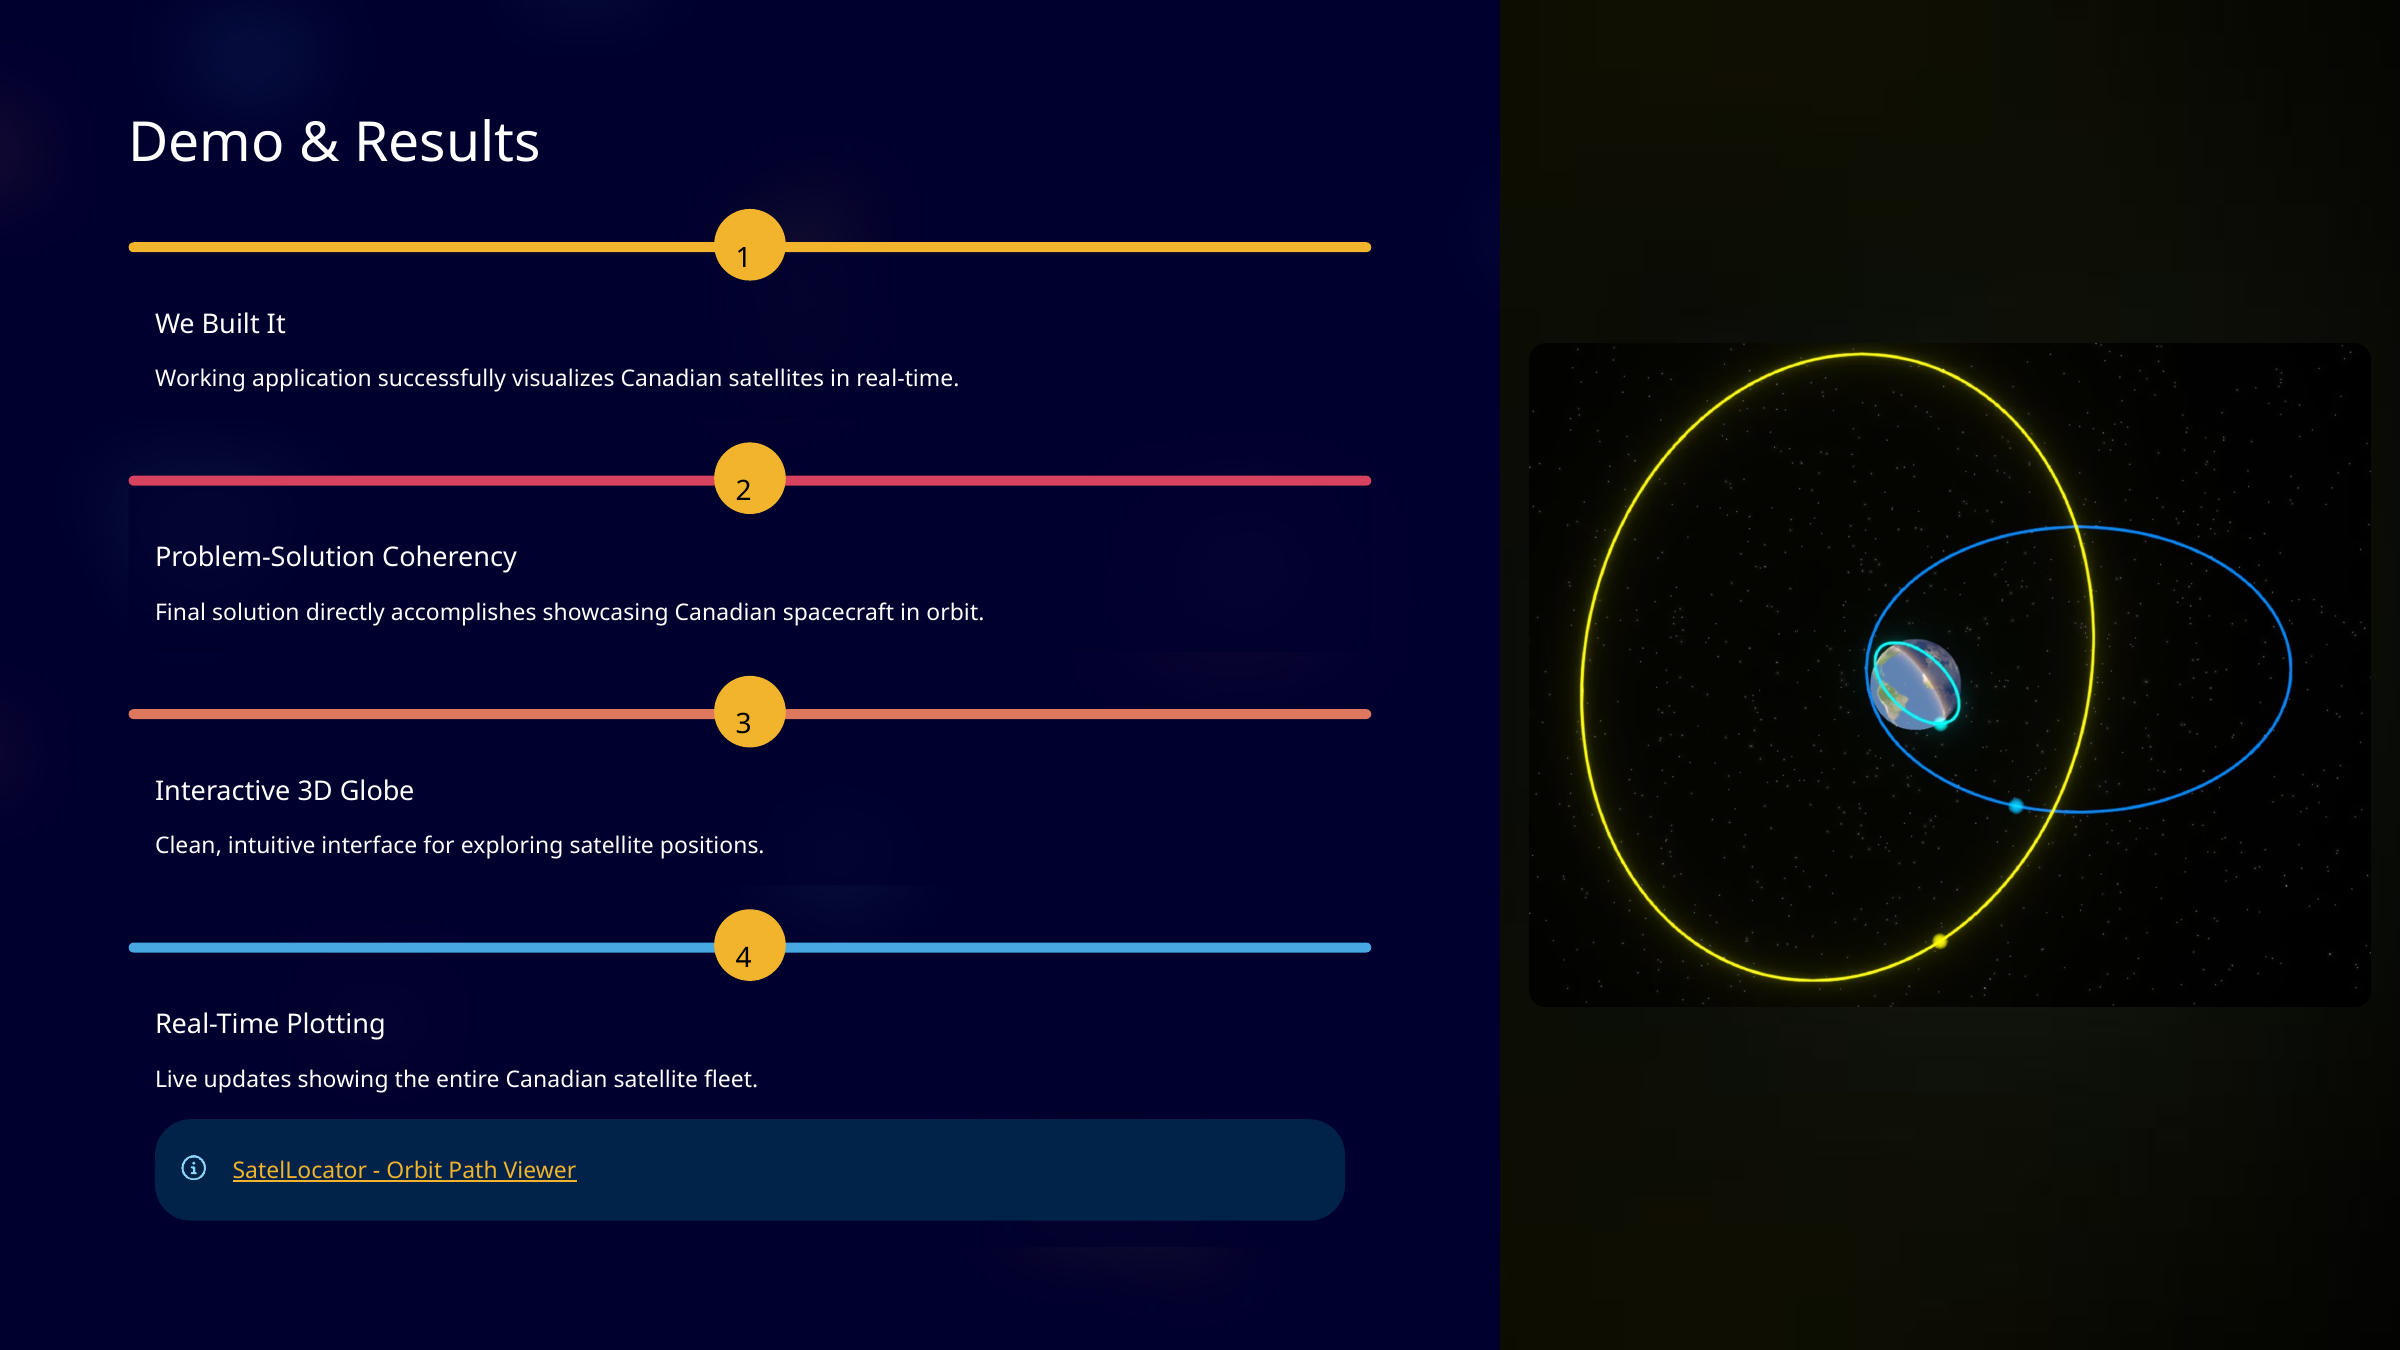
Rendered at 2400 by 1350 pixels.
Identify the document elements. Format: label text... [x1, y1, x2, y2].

text_box [714, 675, 786, 748]
text_box [128, 475, 714, 486]
text_box [128, 709, 714, 720]
text_box Interactive 3D Globe [155, 771, 437, 807]
text_box 2 [735, 460, 765, 497]
text_box Problem-Solution Coherency [154, 537, 524, 574]
text_box [128, 951, 1372, 1248]
text_box Demo & Results [128, 102, 691, 174]
text_box [714, 208, 786, 281]
picture [178, 1155, 209, 1180]
text_box Clean, intuitive interface for exploring satellite positions. [155, 820, 1345, 859]
text_box [128, 251, 1372, 419]
text_box [128, 718, 1372, 886]
text_box [714, 909, 786, 981]
text_box [785, 709, 1372, 720]
text_box [154, 1119, 1346, 1221]
text_box Working application successfully visualizes Canadian satellites in real-time. [155, 353, 1345, 393]
text_box [786, 475, 1372, 486]
text_box [786, 942, 1372, 953]
text_box [128, 484, 1372, 652]
text_box 4 [735, 927, 765, 963]
text_box Final solution directly accomplishes showcasing Canadian spacecraft in orbit. [155, 587, 1345, 626]
text_box [714, 442, 786, 515]
text_box Real-Time Plotting [155, 1004, 437, 1040]
text_box [128, 942, 714, 953]
text_box Live updates showing the entire Canadian satellite fleet. [155, 1054, 1345, 1093]
picture [1499, 0, 2400, 1350]
text_box 1 [735, 226, 765, 263]
text_box We Built It [155, 304, 437, 340]
text_box [128, 242, 714, 253]
text_box SatelLocator - Orbit Path Viewer [232, 1149, 1322, 1188]
text_box [785, 242, 1372, 253]
text_box 3 [735, 693, 765, 730]
